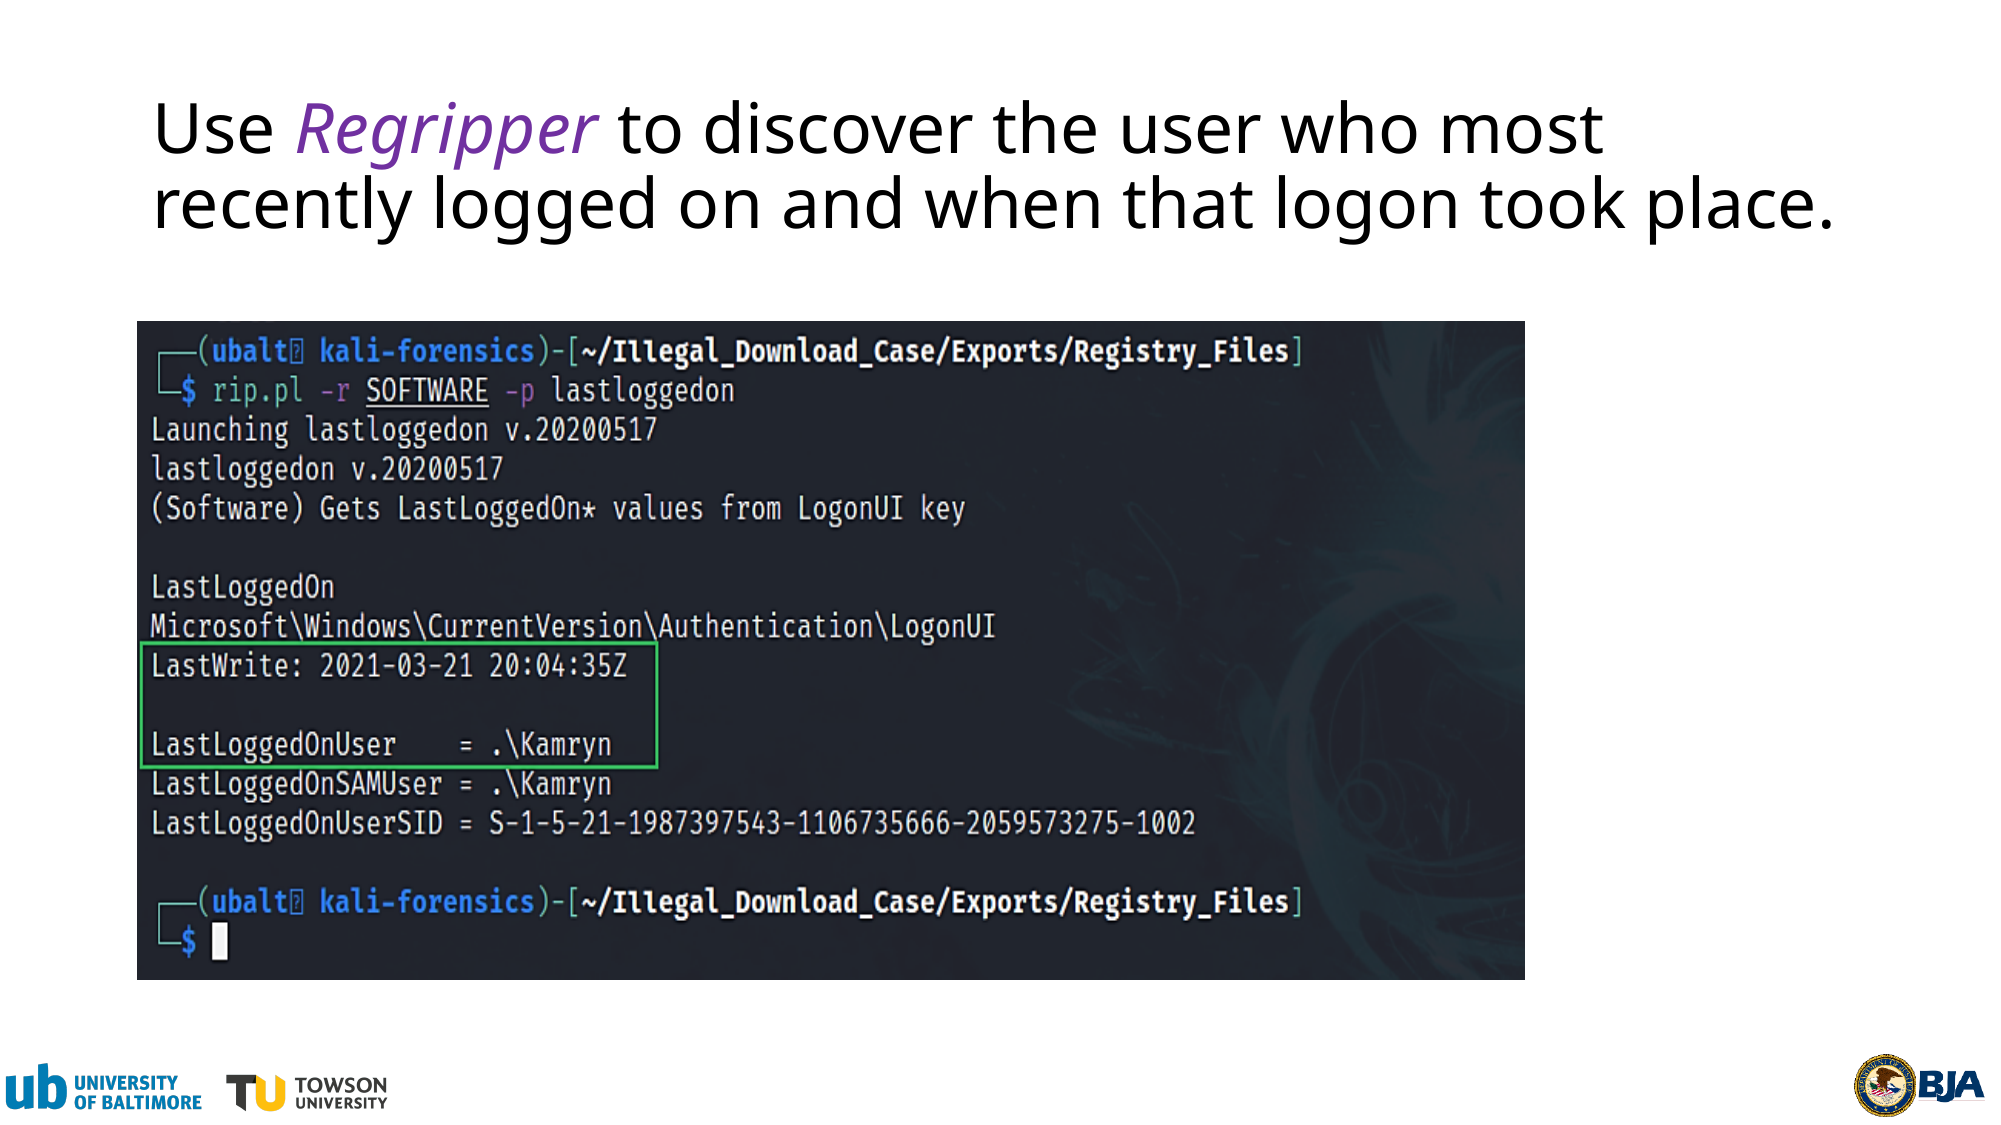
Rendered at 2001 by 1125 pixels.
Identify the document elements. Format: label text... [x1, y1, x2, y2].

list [137, 321, 1525, 980]
title Use Regripper to discover the user who most recently logged on and when that logon took place. [137, 59, 1863, 278]
picture [1854, 1054, 1986, 1117]
picture [0, 1031, 407, 1125]
